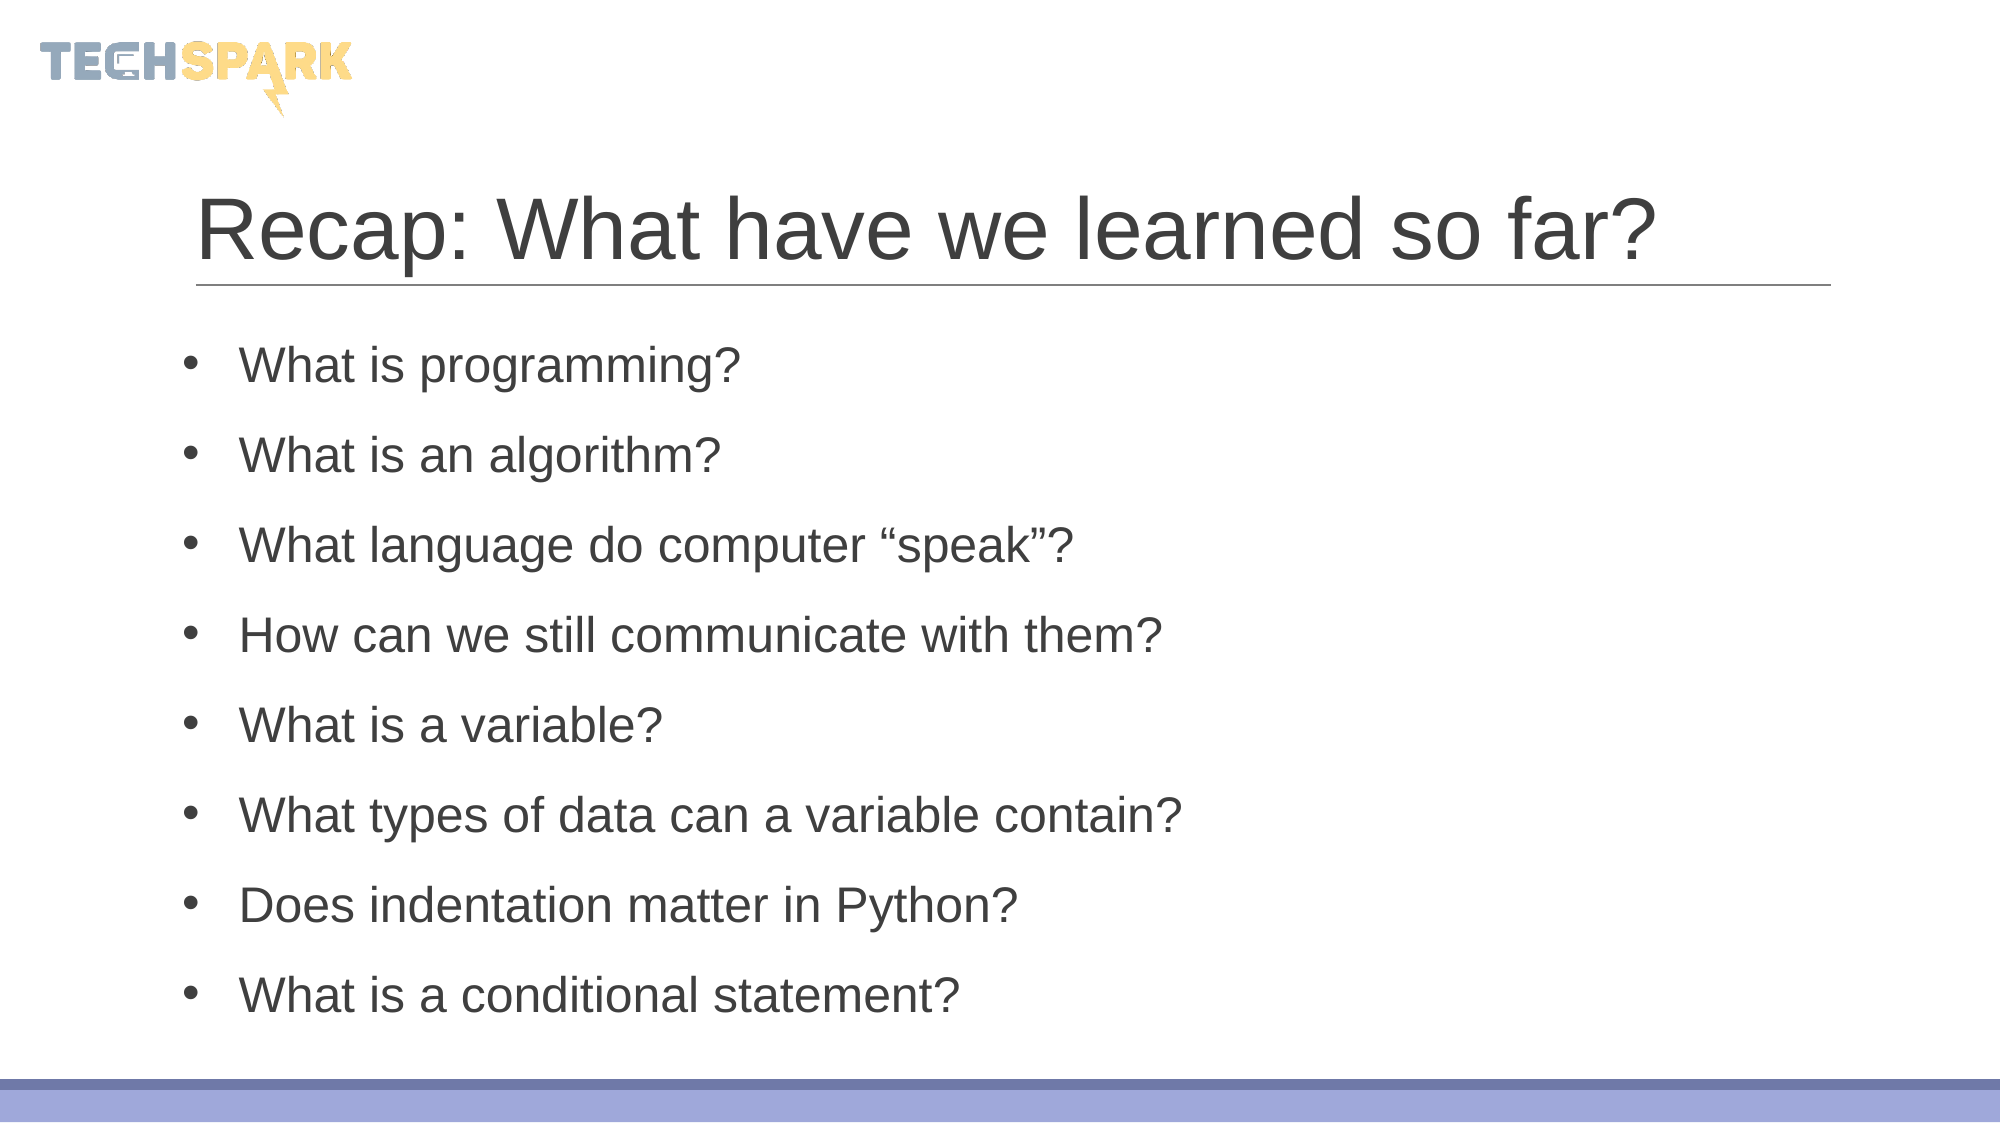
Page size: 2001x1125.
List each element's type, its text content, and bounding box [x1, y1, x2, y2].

text_box What is programming? What is an algorithm? What language do computer “speak”? How can we still communicate with them? What is a variable? What types of data can a variable contain? Does indentation matter in Python? What is a conditional statement? [167, 234, 1533, 1120]
picture [34, 35, 357, 118]
title Recap: What have we learned so far? [180, 47, 1830, 285]
